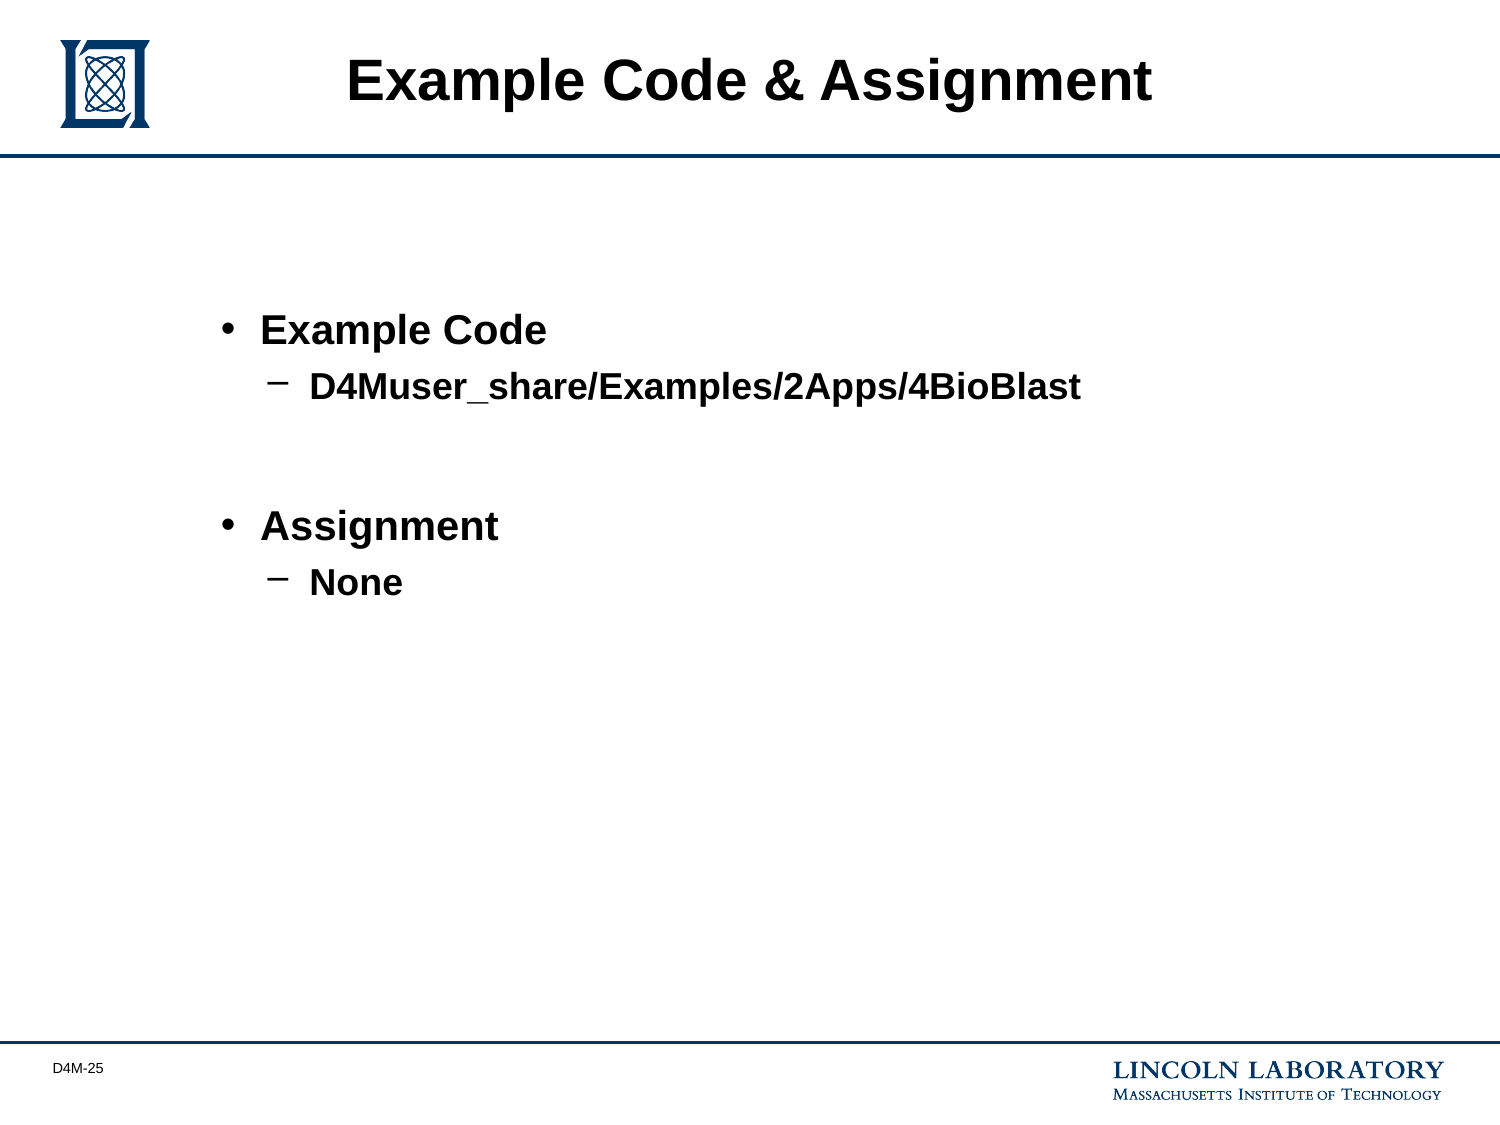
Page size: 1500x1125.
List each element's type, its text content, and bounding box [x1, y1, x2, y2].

title Example Code & Assignment [154, 16, 1346, 151]
picture [1111, 1061, 1444, 1100]
list Example Code D4Muser_share/Examples/2Apps/4BioBlast Assignment None [207, 300, 1293, 971]
picture [60, 40, 150, 128]
